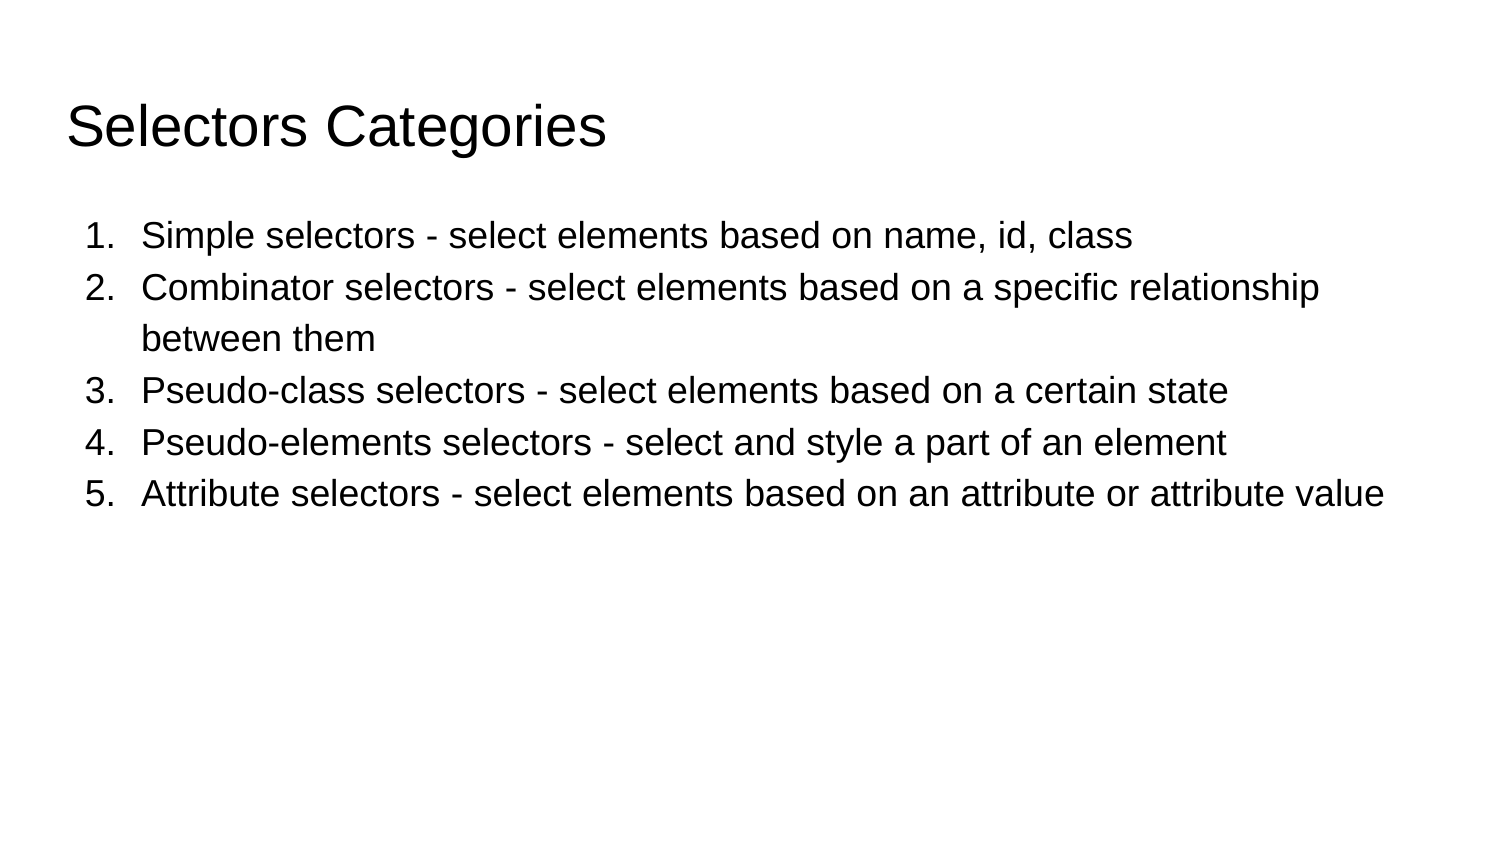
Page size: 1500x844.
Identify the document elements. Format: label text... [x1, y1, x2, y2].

list Simple selectors - select elements based on name, id, class Combinator selectors - select elements based on a specific relationship between them Pseudo-class selectors - select elements based on a certain state Pseudo-elements selectors - select and style a part of an element Attribute selectors - select elements based on an attribute or attribute value [51, 189, 1449, 750]
title Selectors Categories [51, 72, 1449, 167]
